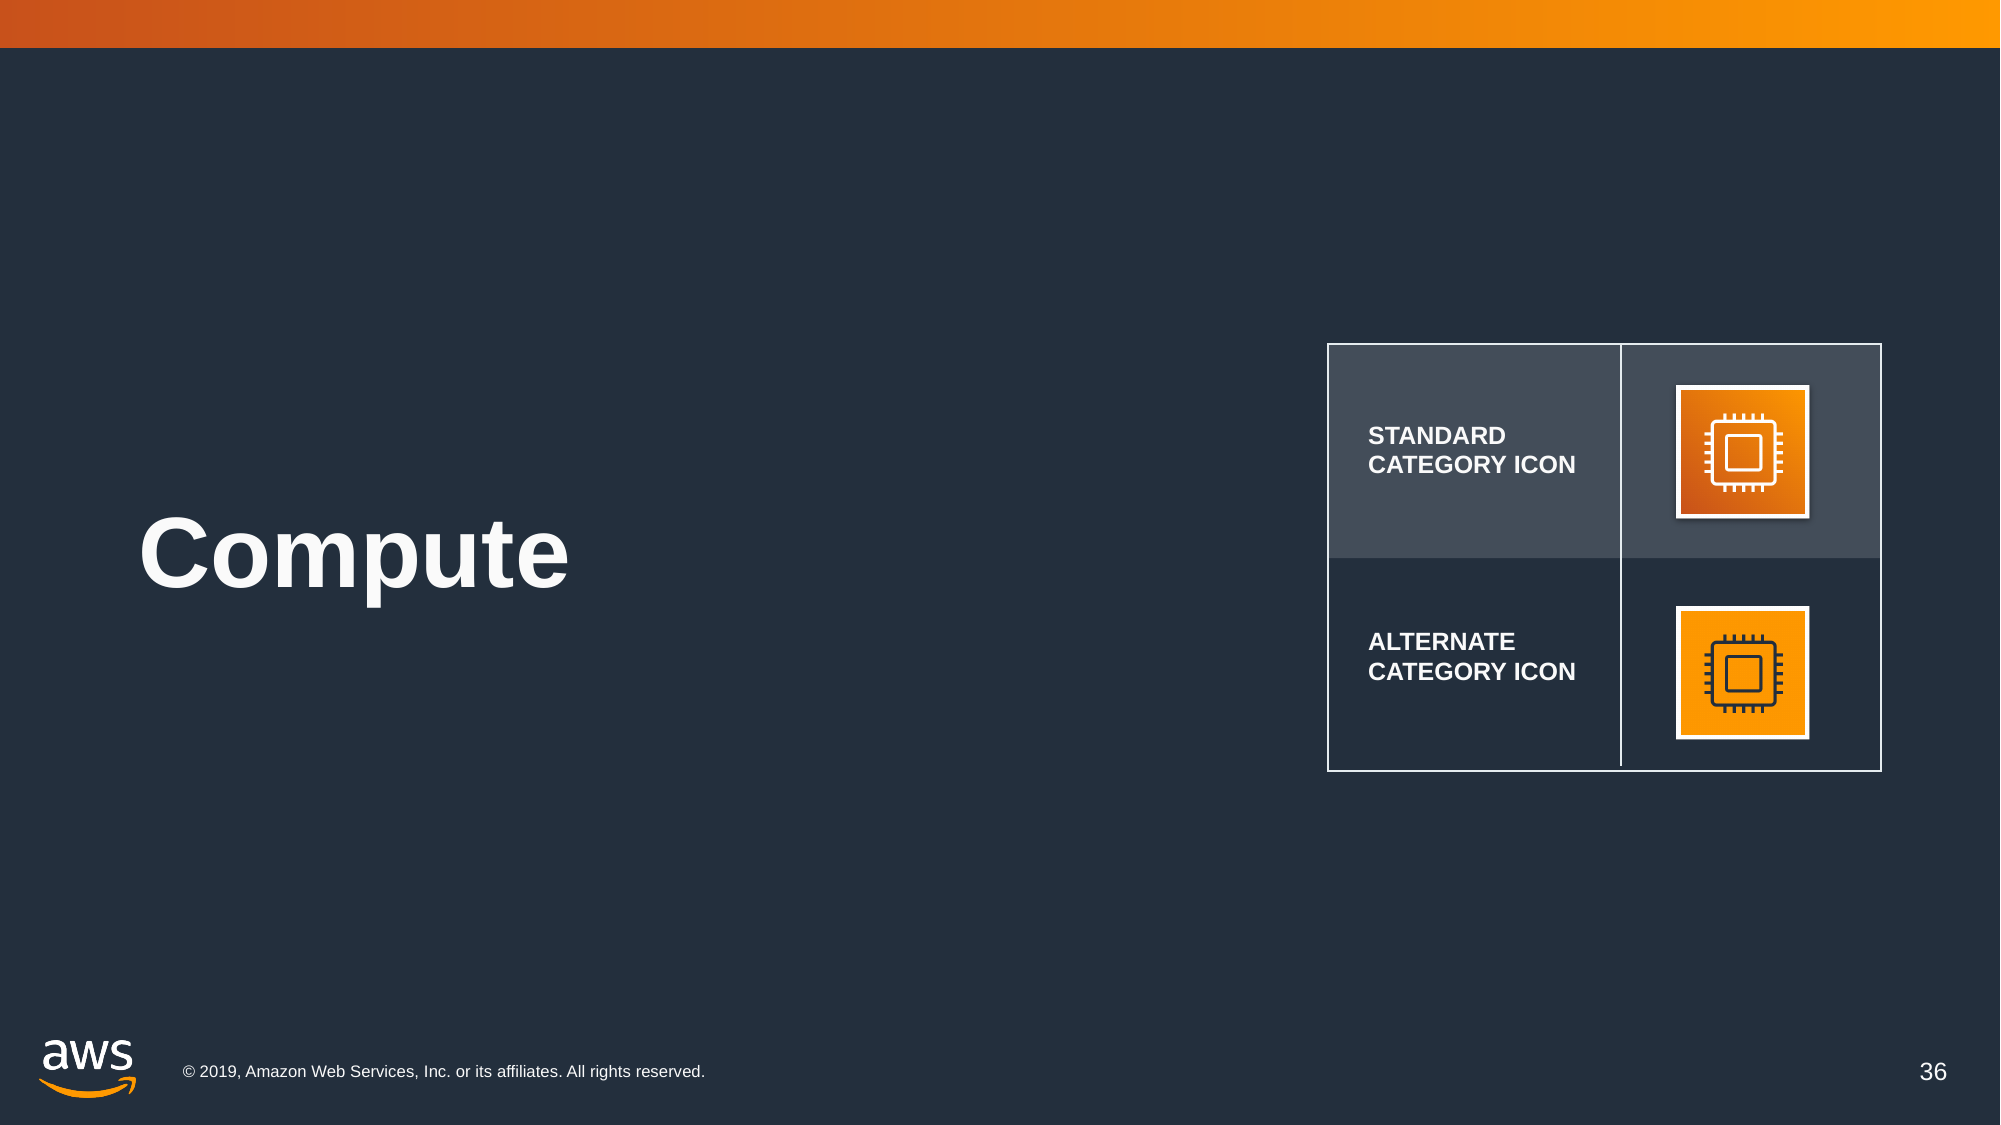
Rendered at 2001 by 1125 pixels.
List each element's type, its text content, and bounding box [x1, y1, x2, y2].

picture [39, 1040, 136, 1098]
picture [1665, 595, 1822, 752]
slide_number 36 [1512, 1040, 1963, 1101]
picture [1665, 374, 1822, 531]
title Compute [123, 374, 1220, 736]
